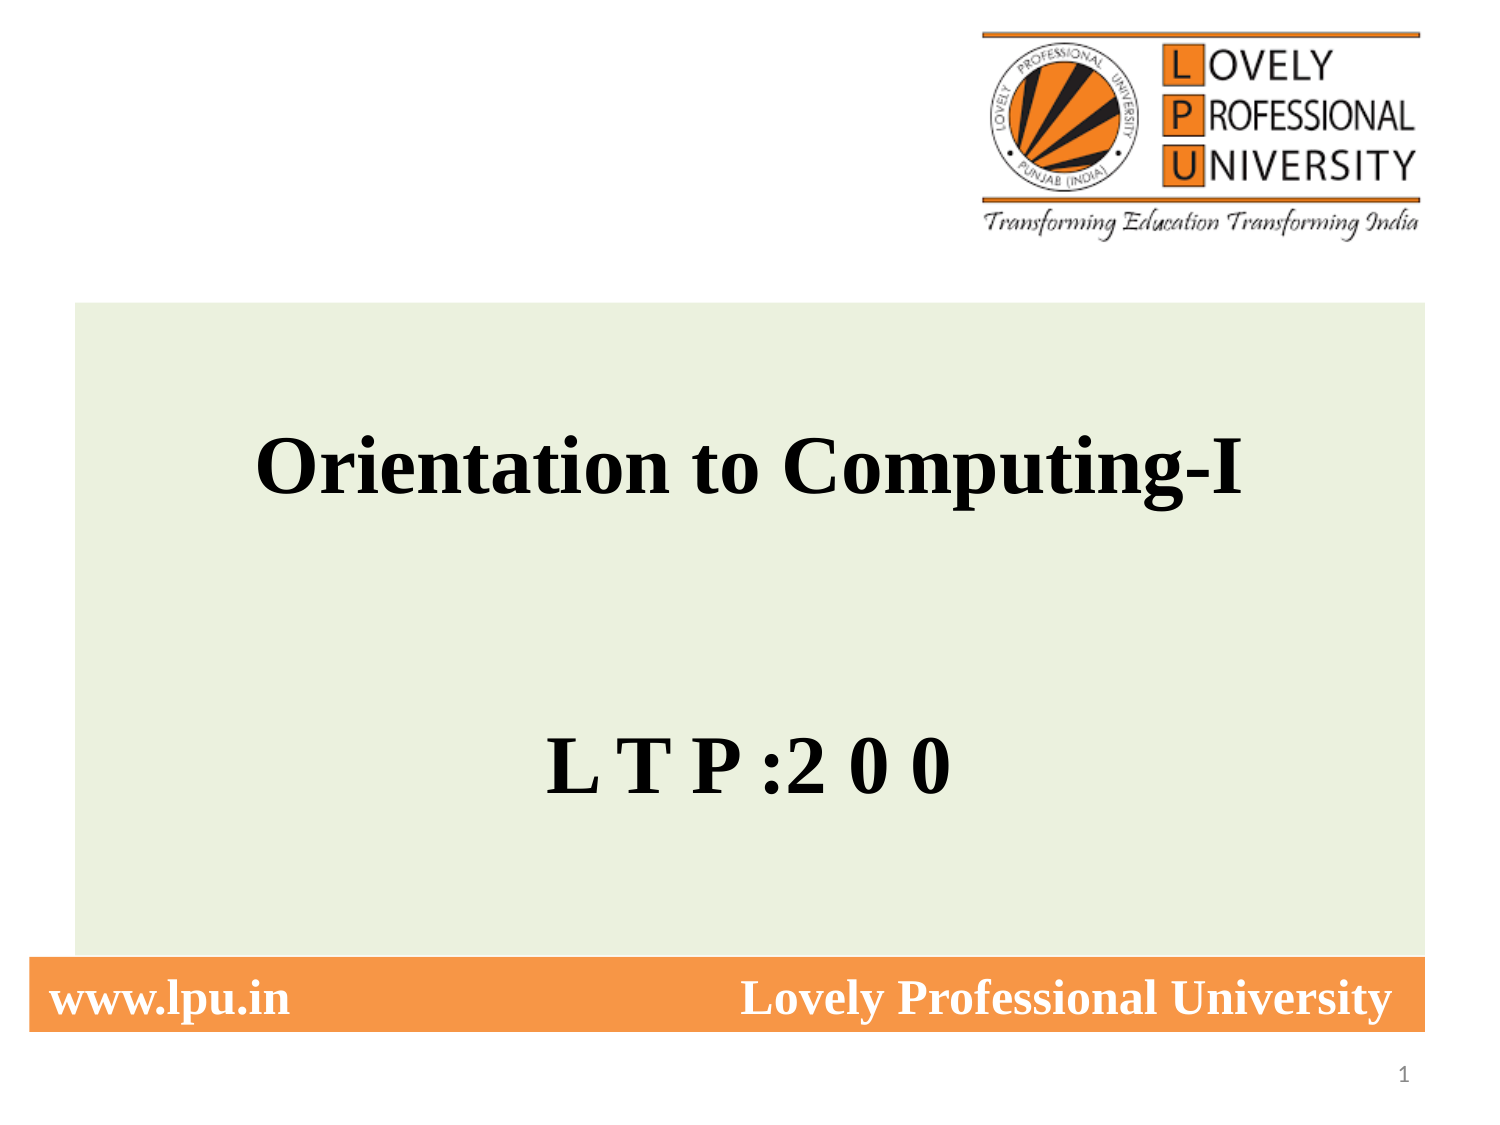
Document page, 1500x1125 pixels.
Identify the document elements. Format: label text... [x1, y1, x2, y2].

picture [977, 0, 1426, 276]
text_box www.lpu.in Lovely Professional University [29, 956, 1425, 1032]
list Orientation to Computing-I L T P :2 0 0 [75, 302, 1425, 956]
text_box 1 [1074, 1042, 1425, 1103]
